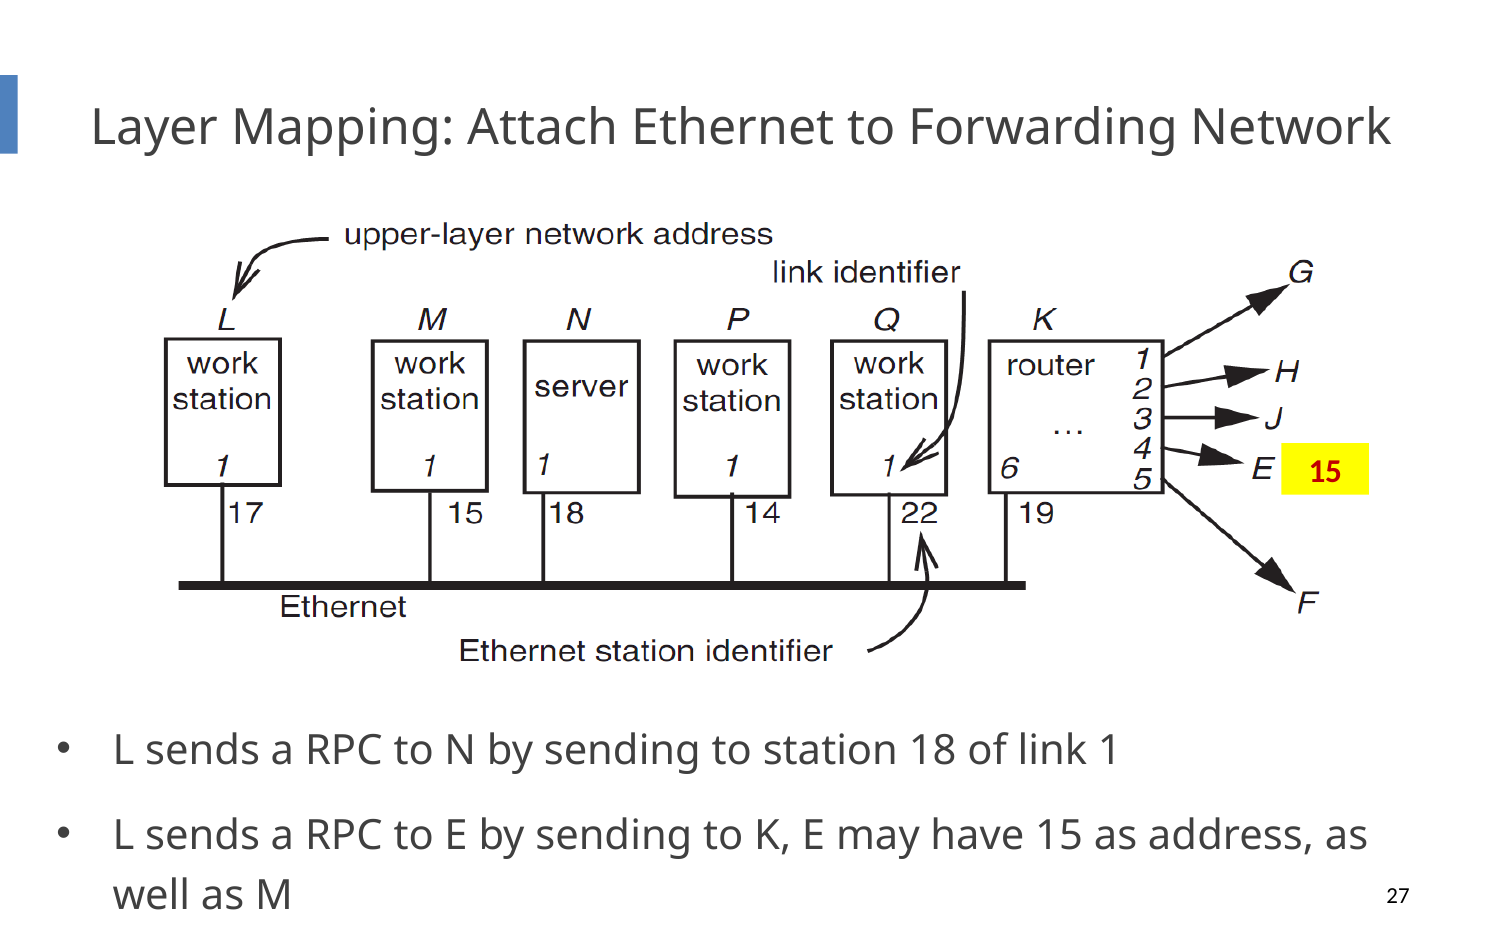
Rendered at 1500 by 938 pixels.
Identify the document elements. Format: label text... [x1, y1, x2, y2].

picture [137, 208, 1331, 694]
text_box 15 [1335, 443, 1369, 495]
slide_number 27 [1074, 868, 1425, 919]
list L sends a RPC to N by sending to station 18 of link 1 L sends a RPC to E by sending to K, E may have 15 as address, as well as M [41, 705, 1471, 841]
title Layer Mapping: Attach Ethernet to Forwarding Network [75, 62, 1463, 188]
